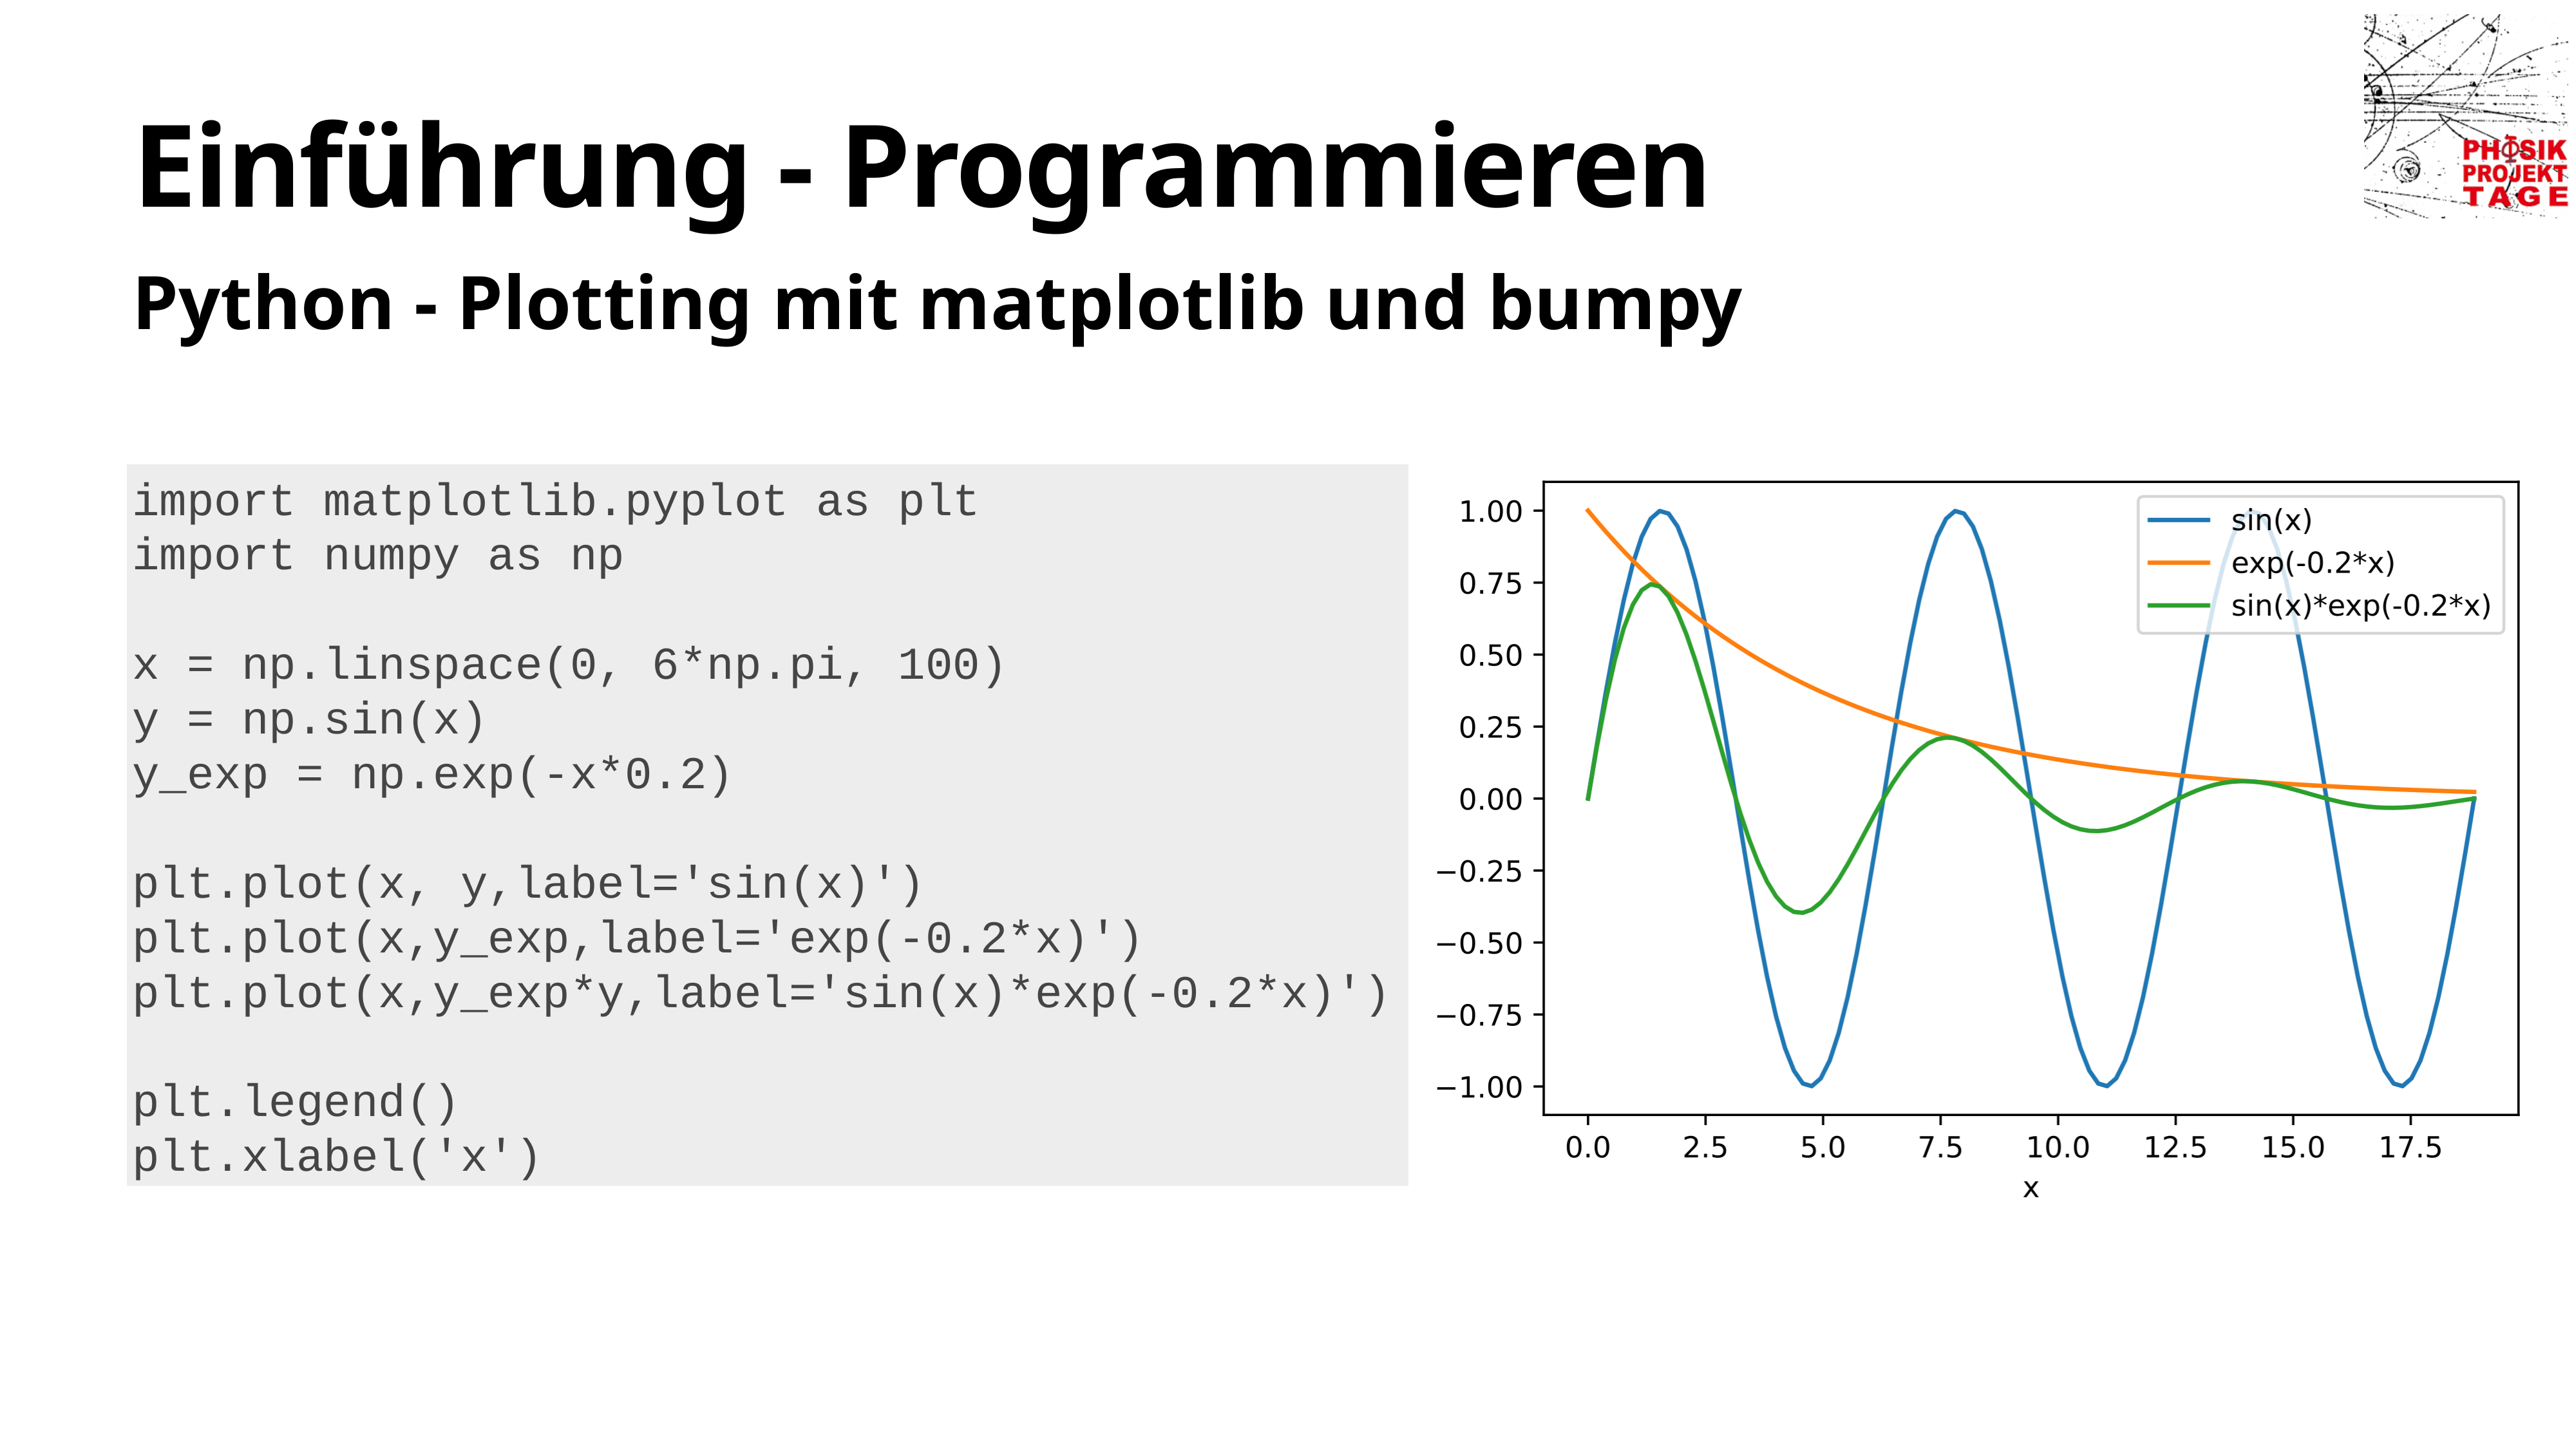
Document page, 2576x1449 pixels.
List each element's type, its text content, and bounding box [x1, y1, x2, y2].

picture [2364, 14, 2568, 218]
title Einführung - Programmieren [127, 113, 2449, 250]
picture [1387, 381, 2576, 1220]
text_box import matplotlib.pyplot as plt import numpy as np x = np.linspace(0, 6*np.pi, 100) y = np.sin(x) y_exp = np.exp(-x*0.2) plt.plot(x, y,label='sin(x)') plt.plot(x,y_exp,label='exp(-0.2*x)') plt.plot(x,y_exp*y,label='sin(x)*exp(-0.2*x)') plt.legend() plt.xlabel('x') [127, 464, 1387, 1186]
list Python - Plotting mit matplotlib und bumpy [127, 250, 2449, 350]
